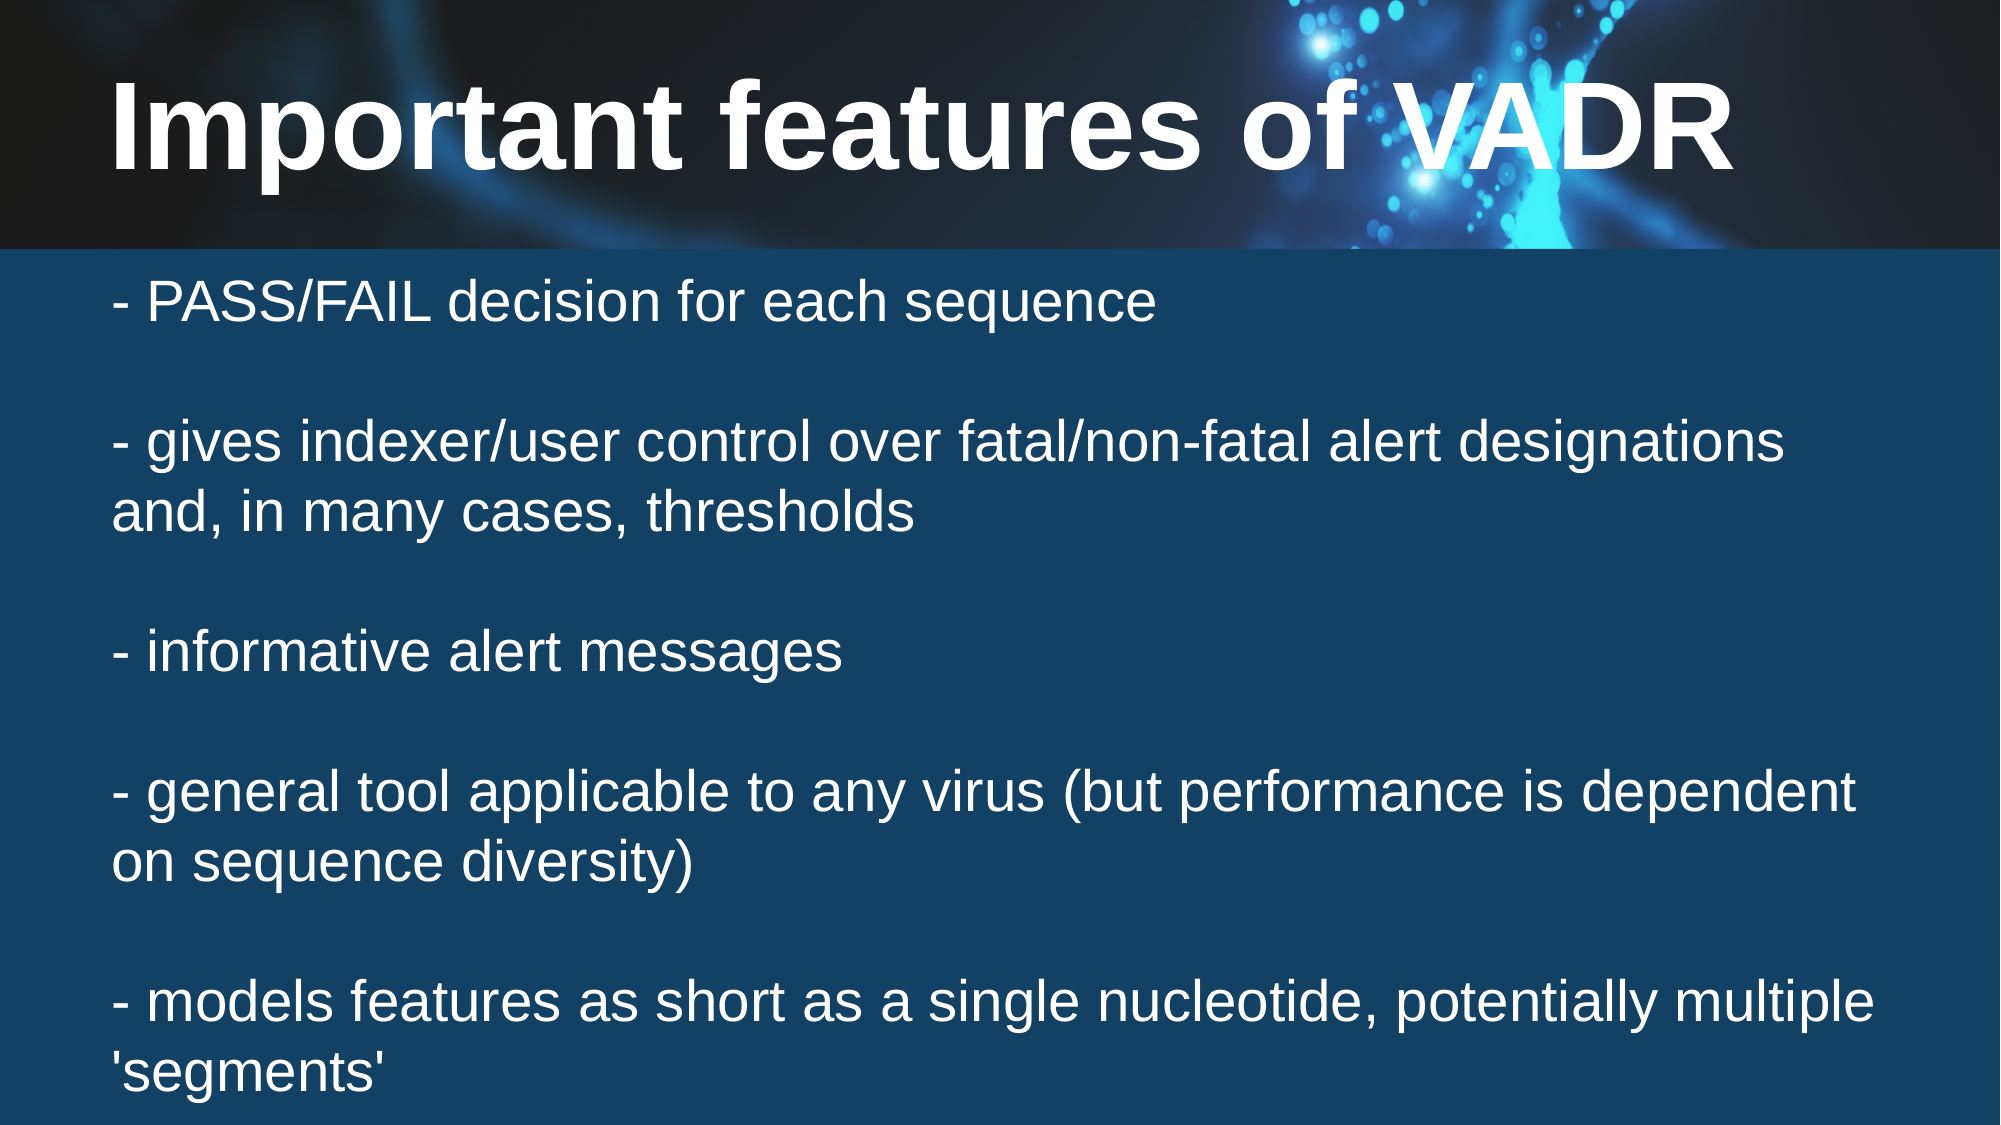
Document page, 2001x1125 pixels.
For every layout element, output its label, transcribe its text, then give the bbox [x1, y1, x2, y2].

title Important features of VADR [93, 51, 1933, 206]
text_box - PASS/FAIL decision for each sequence - gives indexer/user control over fatal/non-fatal alert designations and, in many cases, thresholds - informative alert messages - general tool applicable to any virus (but performance is dependent on sequence diversity) - models features as short as a single nucleotide, potentially multiple 'segments' [96, 255, 1904, 1125]
picture [0, 0, 2000, 248]
